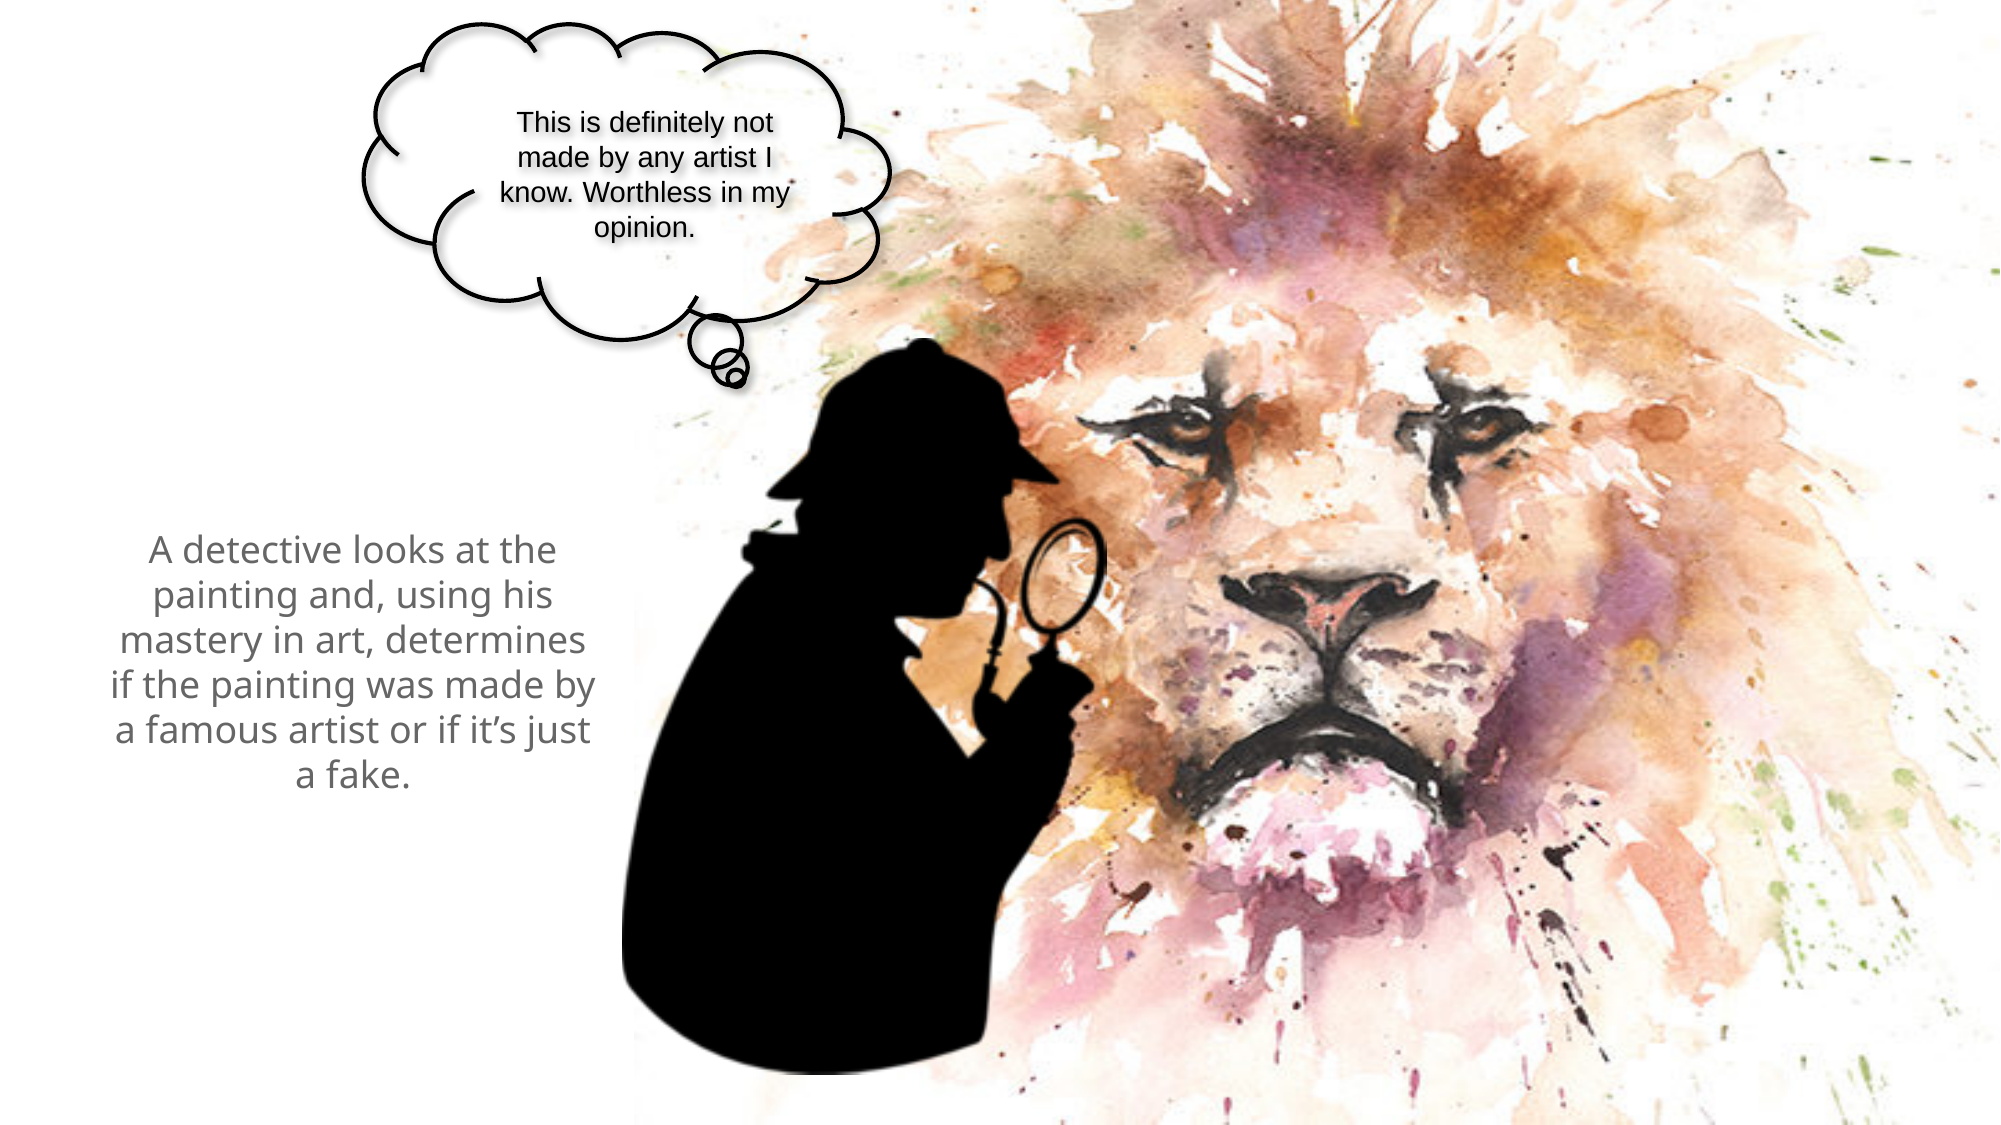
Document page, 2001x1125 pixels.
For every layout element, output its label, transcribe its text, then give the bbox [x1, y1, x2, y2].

picture [0, 0, 2000, 1125]
text_box This is definitely not made by any artist I know. Worthless in my opinion. [361, 22, 628, 342]
list A detective looks at the painting and, using his mastery in art, determines if the painting was made by a famous artist or if it’s just a fake. [90, 511, 616, 938]
